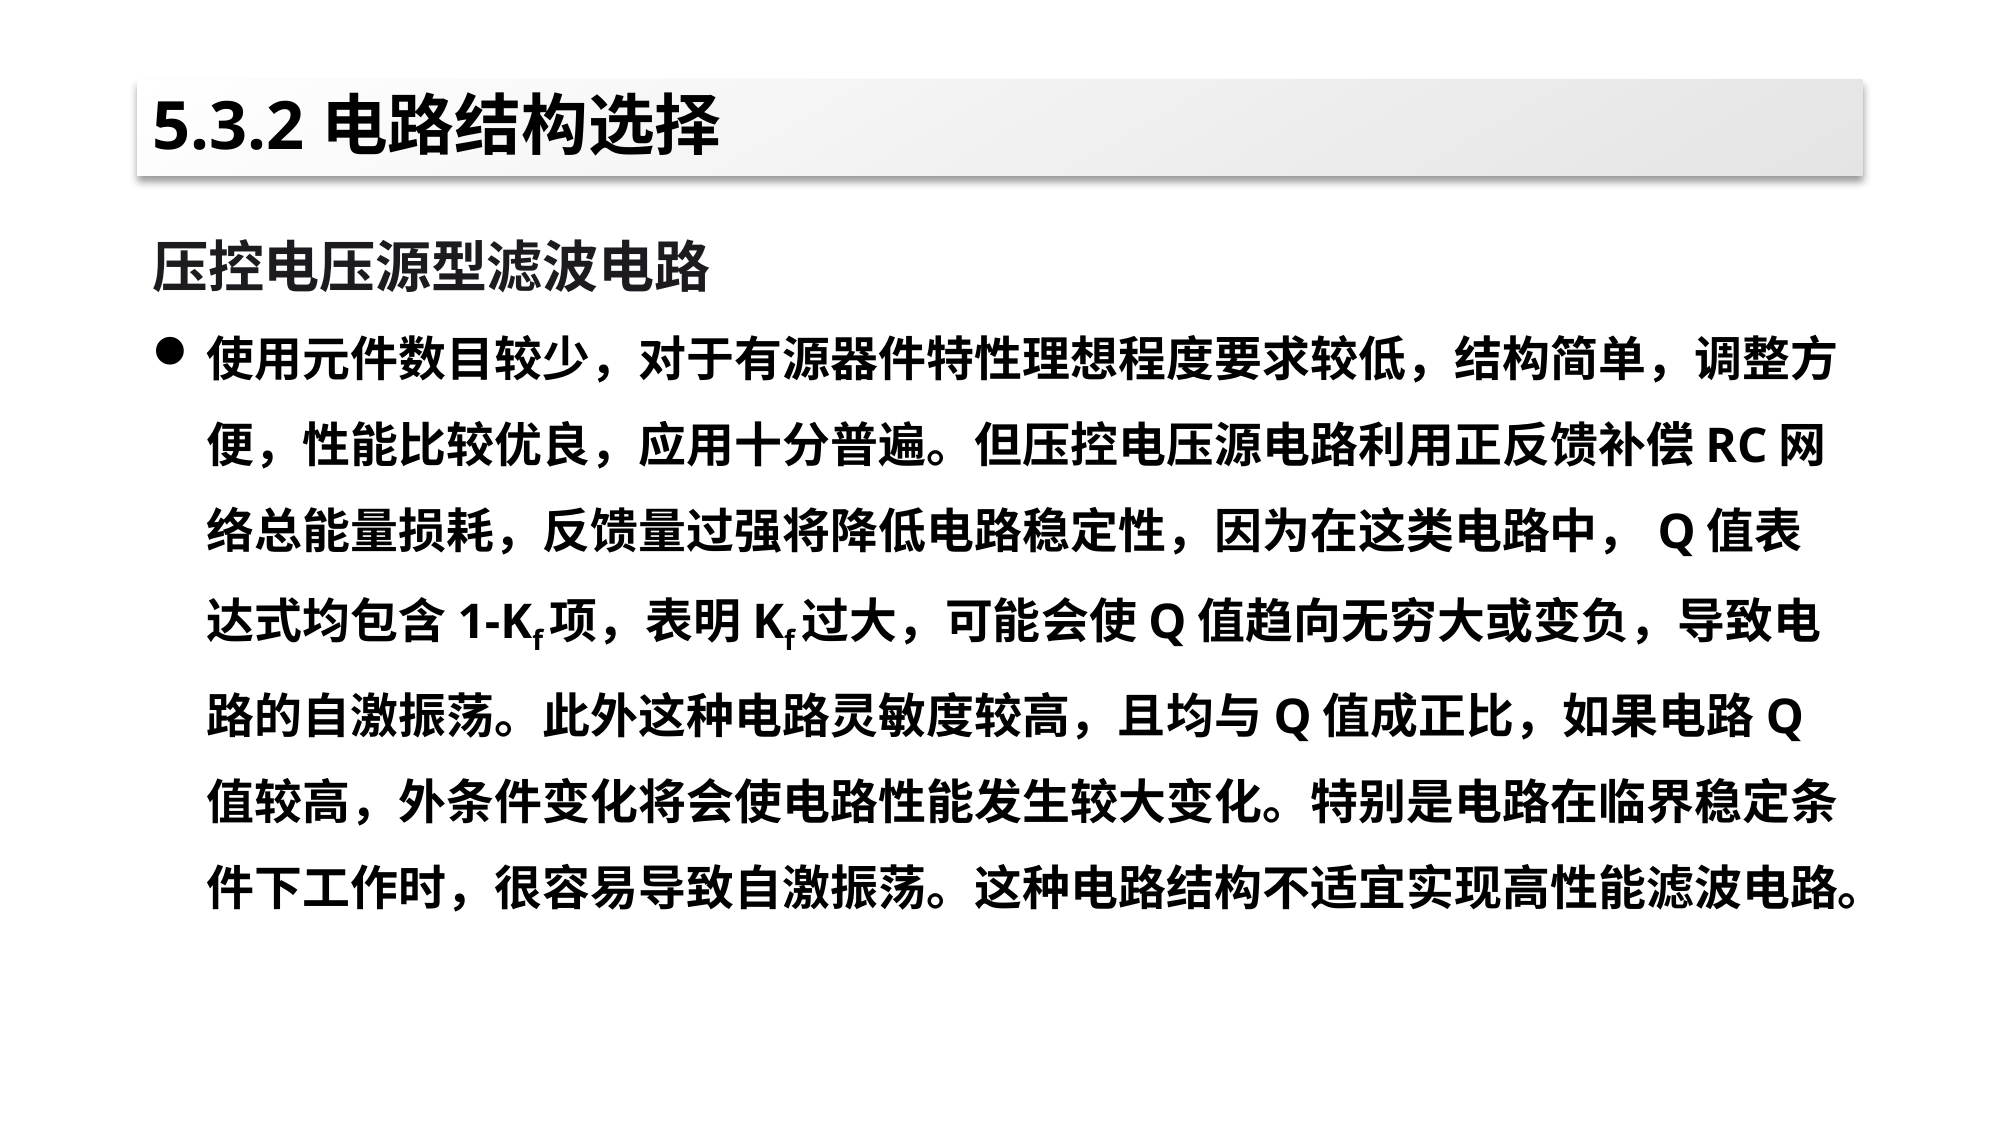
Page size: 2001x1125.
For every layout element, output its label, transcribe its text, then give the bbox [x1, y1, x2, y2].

list 压控电压源型滤波电路 使用元件数目较少，对于有源器件特性理想程度要求较低，结构简单，调整方便，性能比较优良，应用十分普遍。但压控电压源电路利用正反馈补偿RC网络总能量损耗，反馈量过强将降低电路稳定性，因为在这类电路中，Q值表达式均包含1-Kf项，表明Kf过大，可能会使Q值趋向无穷大或变负，导致电路的自激振荡。此外这种电路灵敏度较高，且均与Q值成正比，如果电路Q值较高，外条件变化将会使电路性能发生较大变化。特别是电路在临界稳定条件下工作时，很容易导致自激振荡。这种电路结构不适宜实现高性能滤波电路。 [137, 191, 1863, 1014]
title 5.3.2电路结构选择 [137, 79, 1863, 176]
